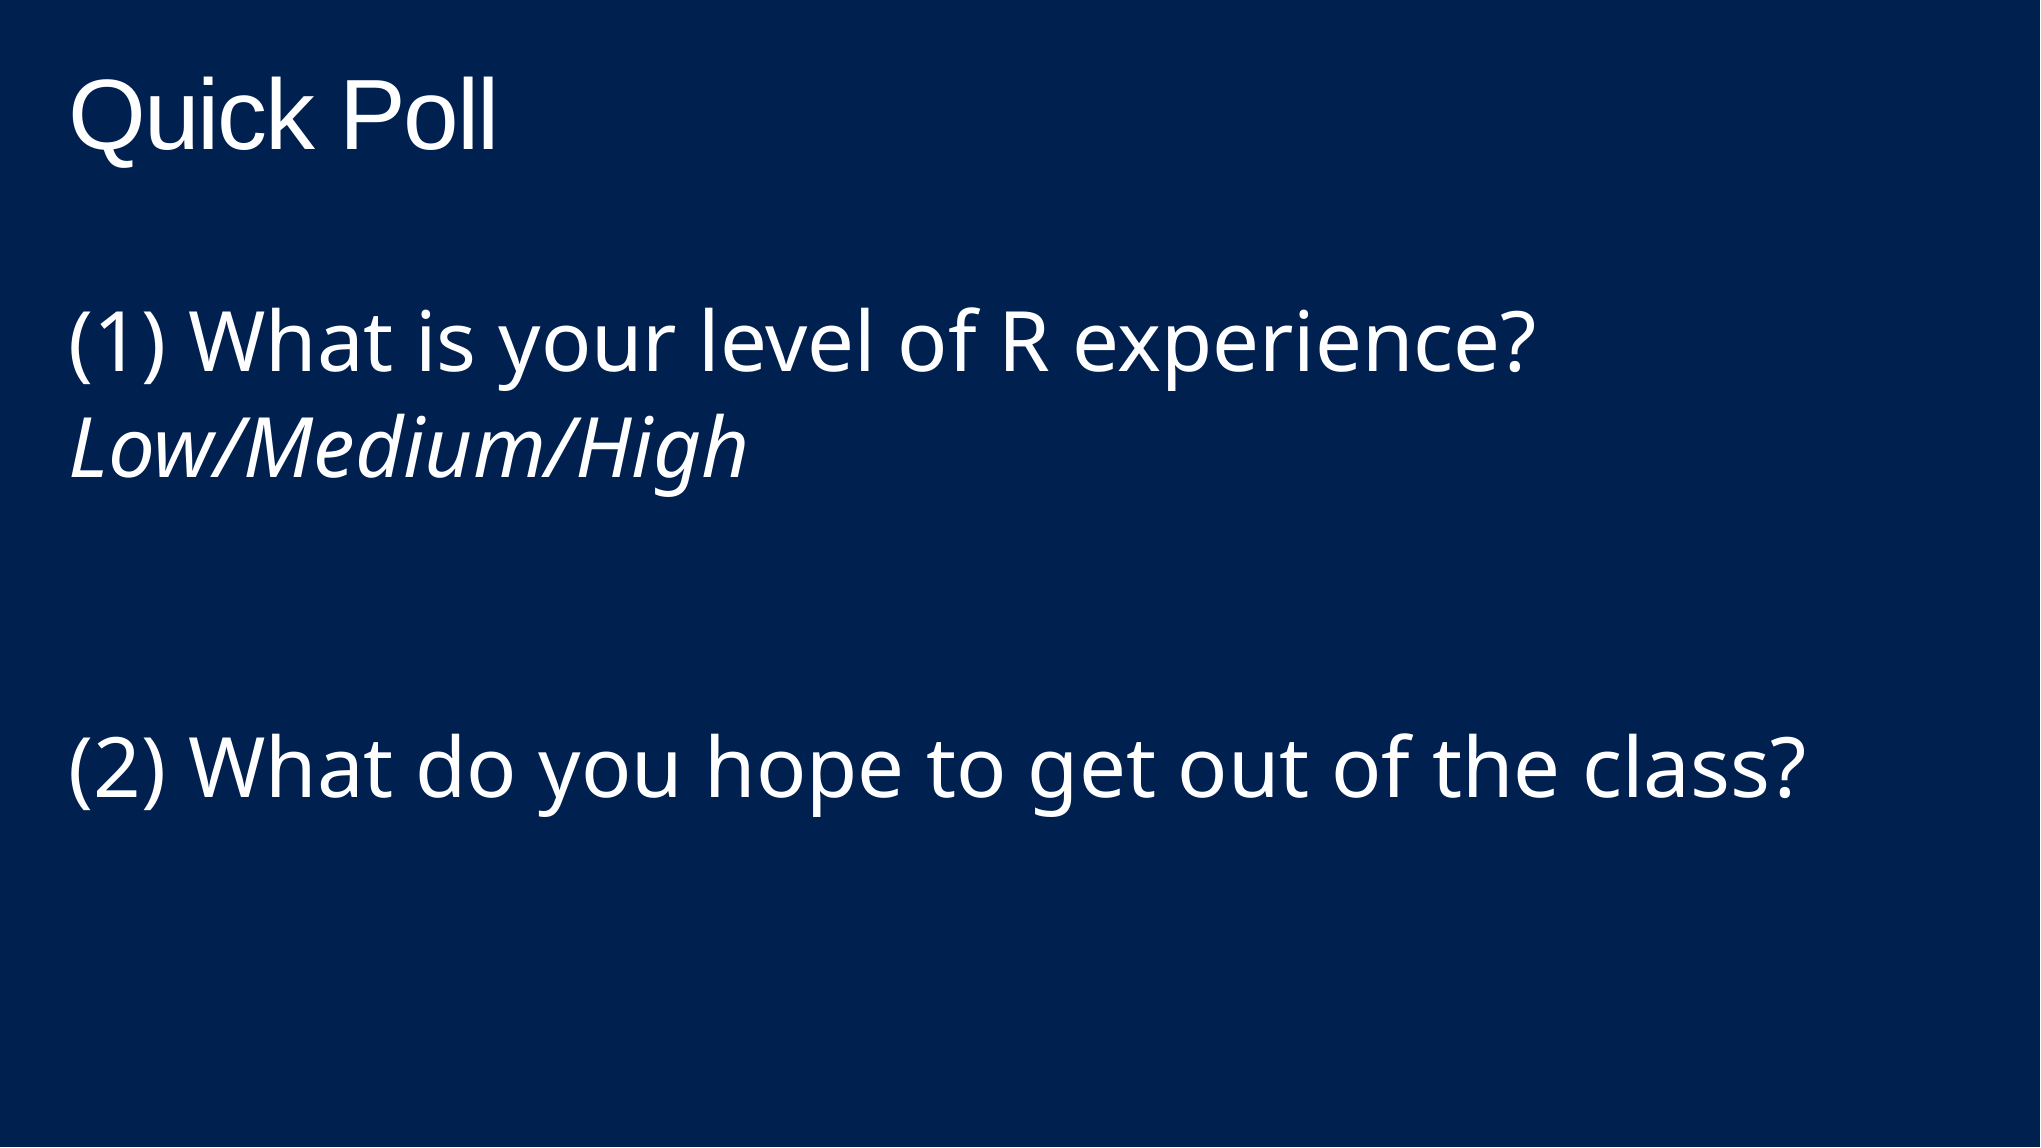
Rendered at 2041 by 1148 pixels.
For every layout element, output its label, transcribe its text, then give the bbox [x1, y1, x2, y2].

title Quick Poll [45, 48, 1996, 199]
list (1) What is your level of R experience? Low/Medium/High (2) What do you hope to get out of the class? [45, 284, 1996, 850]
